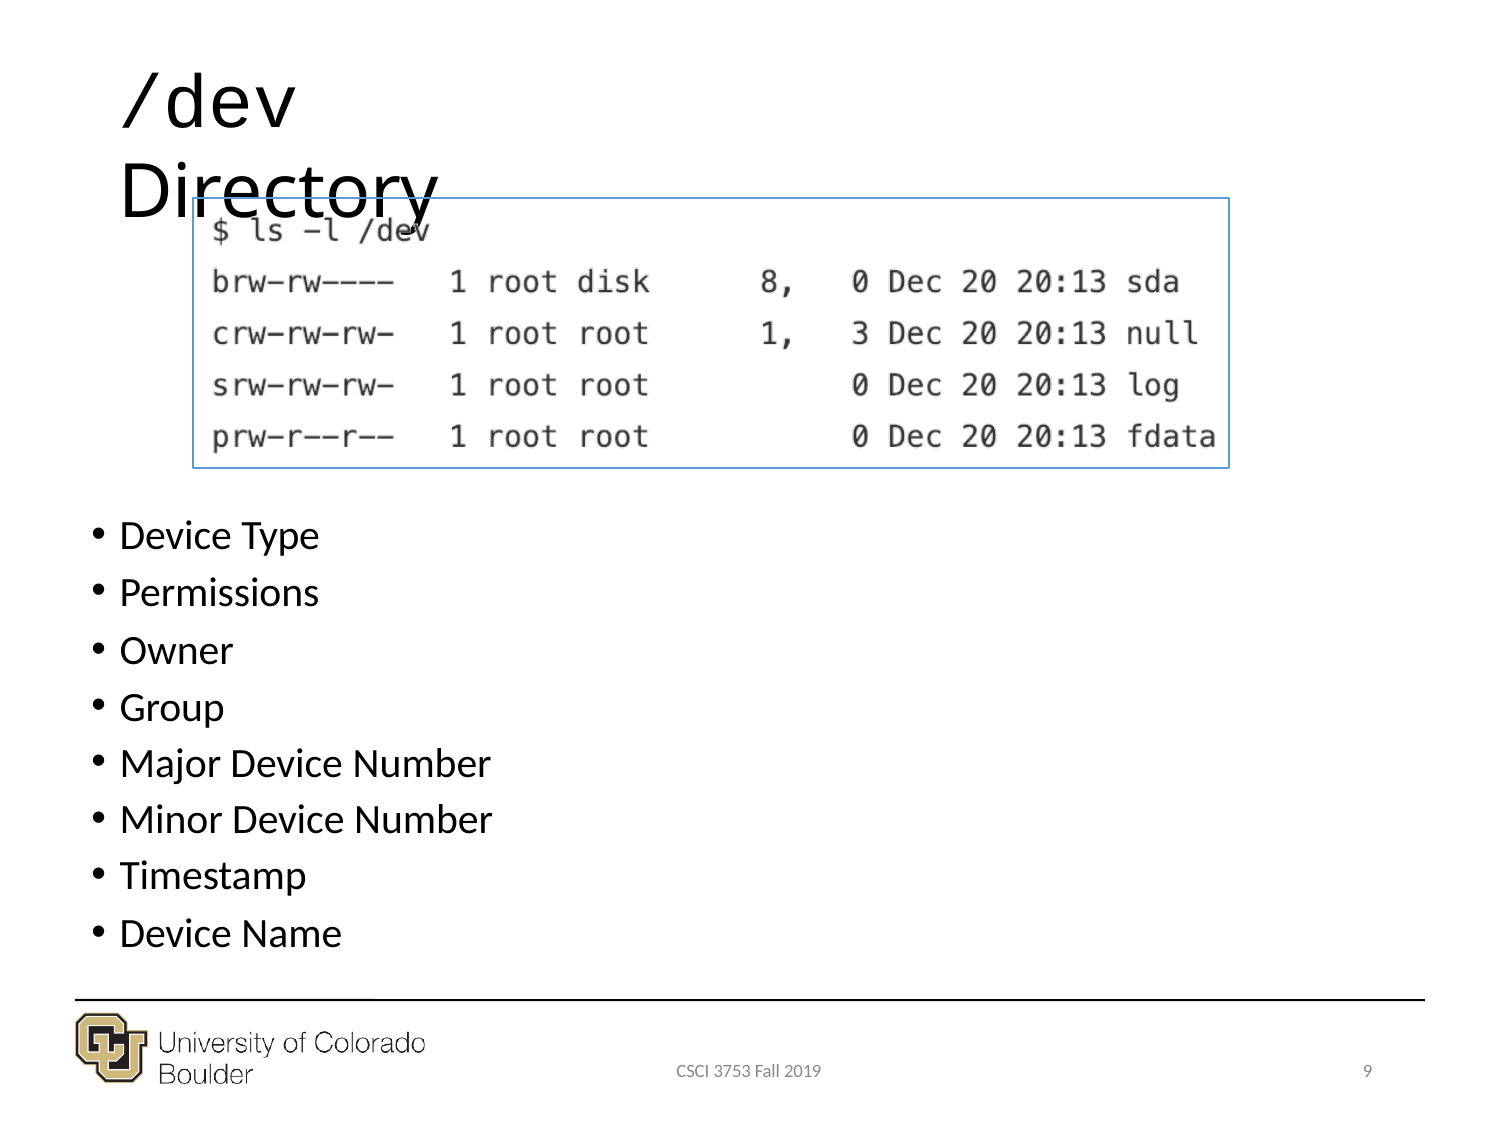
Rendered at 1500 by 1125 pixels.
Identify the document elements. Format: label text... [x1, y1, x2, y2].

text_box 9 [1356, 1058, 1389, 1082]
footer CSCI 3753 Fall 2019 [674, 1058, 826, 1125]
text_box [191, 196, 1231, 470]
picture [159, 1031, 425, 1084]
title /dev Directory [116, 50, 596, 241]
text_box Device Type Permissions Owner Group Major Device Number Minor Device Number Timestamp Device Name [89, 500, 497, 957]
